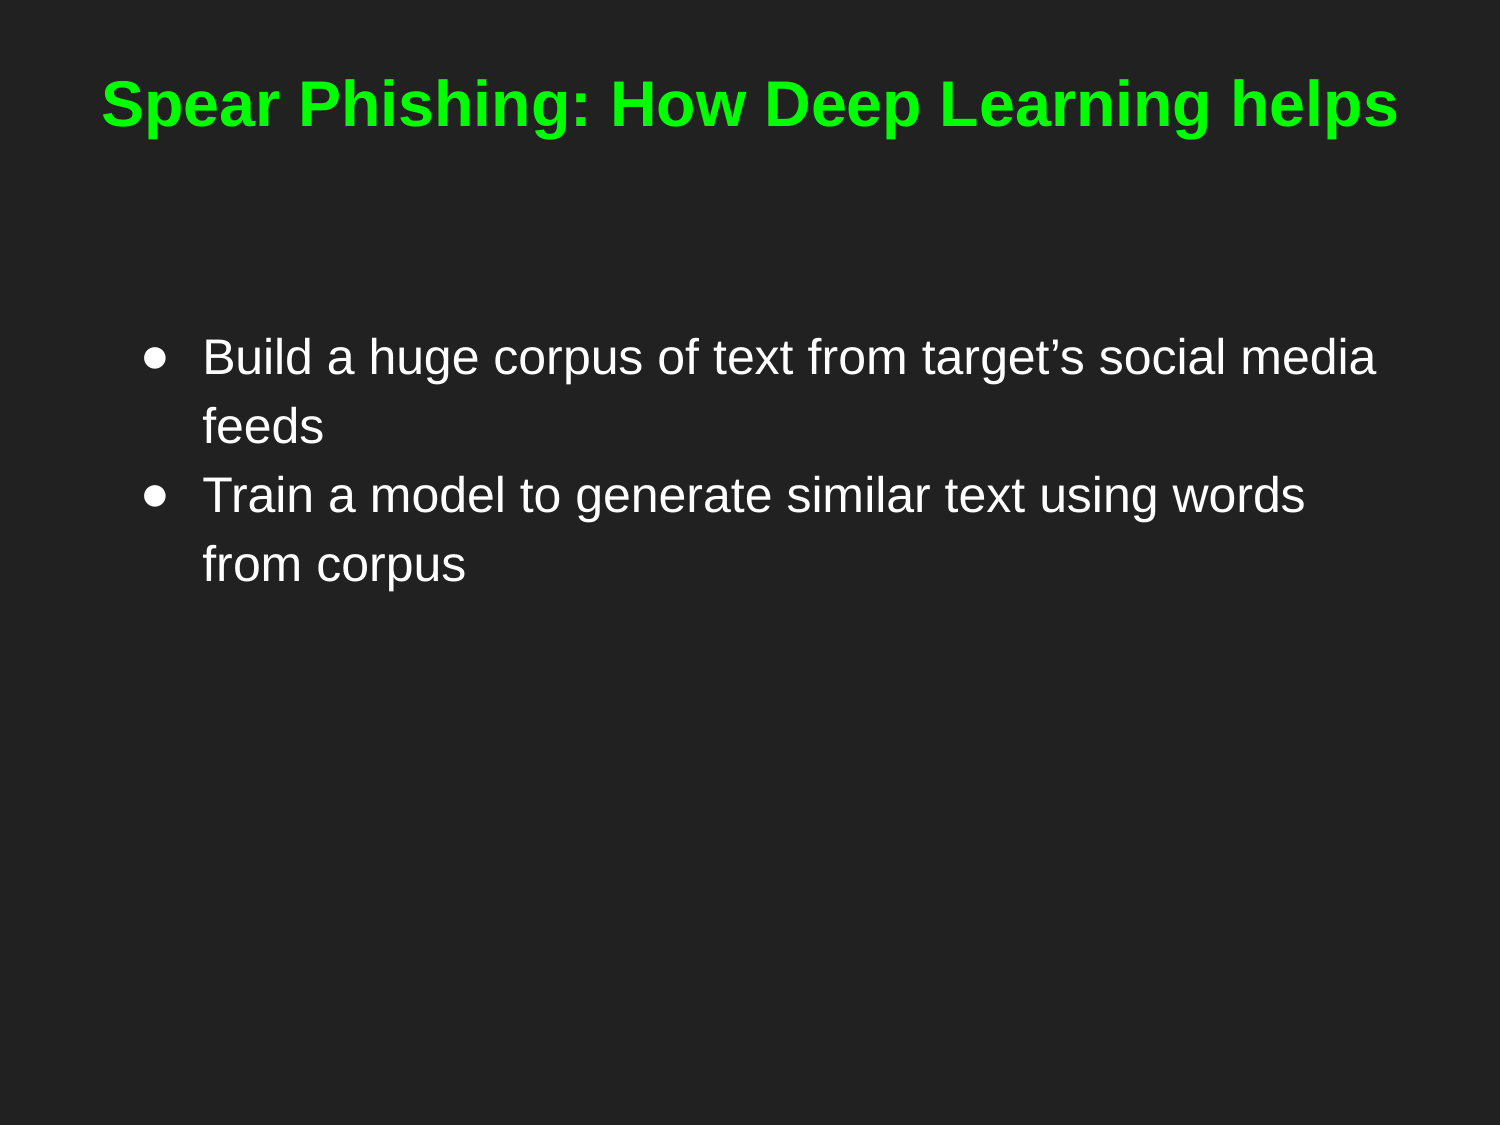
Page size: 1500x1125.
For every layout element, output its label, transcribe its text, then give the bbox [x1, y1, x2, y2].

title Spear Phishing: How Deep Learning helps [51, 47, 1449, 173]
list Build a huge corpus of text from target’s social media feeds Train a model to generate similar text using words from corpus [112, 300, 1410, 1031]
